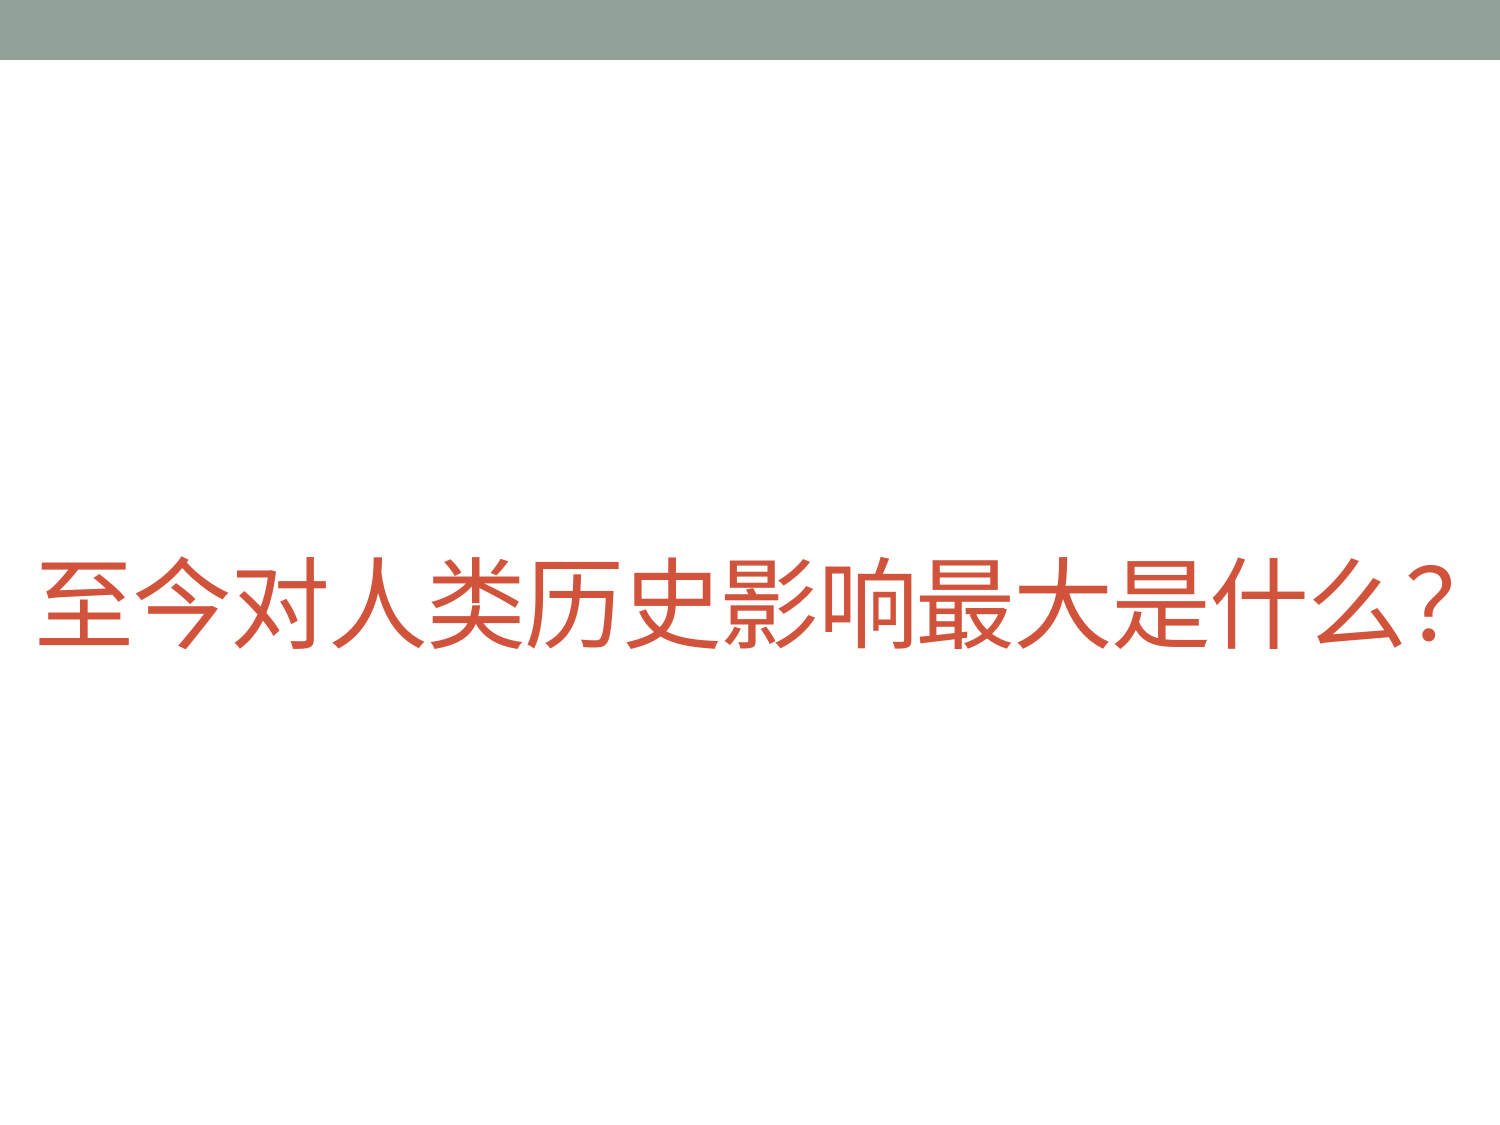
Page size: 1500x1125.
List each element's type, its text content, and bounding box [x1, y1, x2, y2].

text_box 至今对人类历史影响最大是什么？ [19, 519, 1476, 683]
